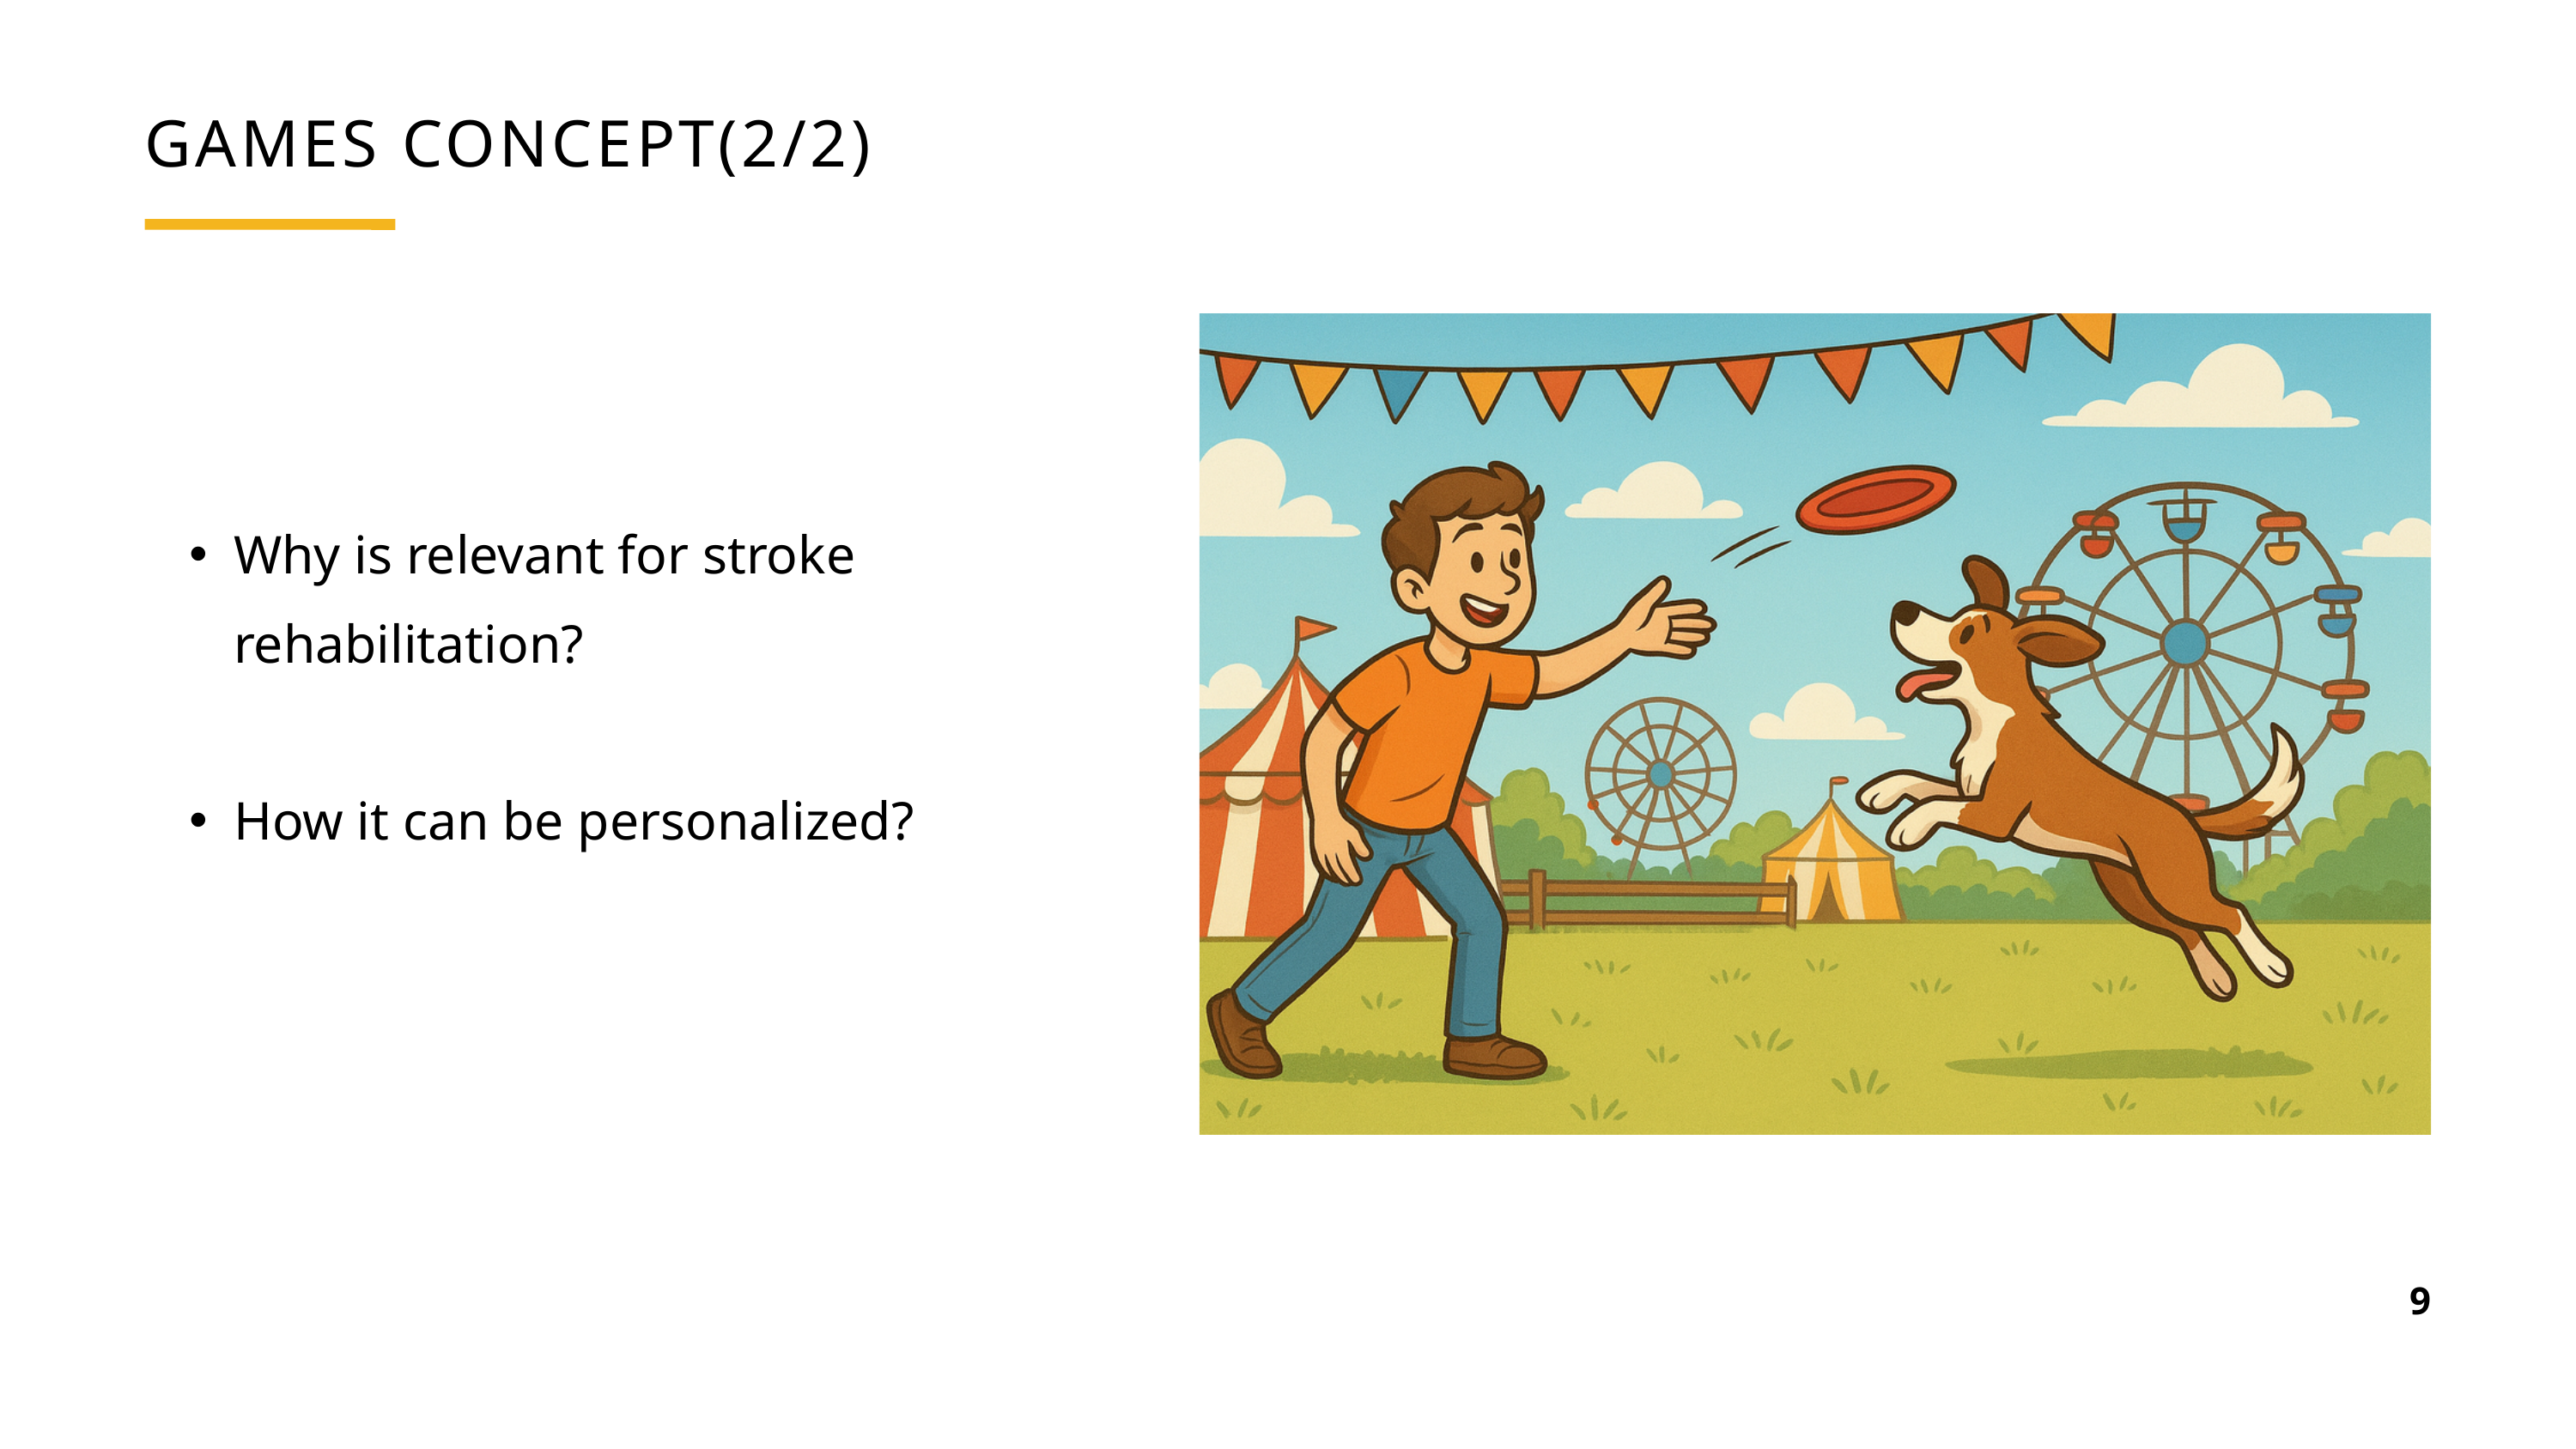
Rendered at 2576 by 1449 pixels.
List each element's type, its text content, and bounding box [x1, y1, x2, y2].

text_box [1199, 313, 2432, 1135]
text_box 9 [2001, 1284, 2432, 1323]
text_box GAMES CONCEPT(2/2) [144, 115, 1261, 180]
text_box Why is relevant for stroke rehabilitation? How it can be personalized? [144, 495, 1162, 940]
